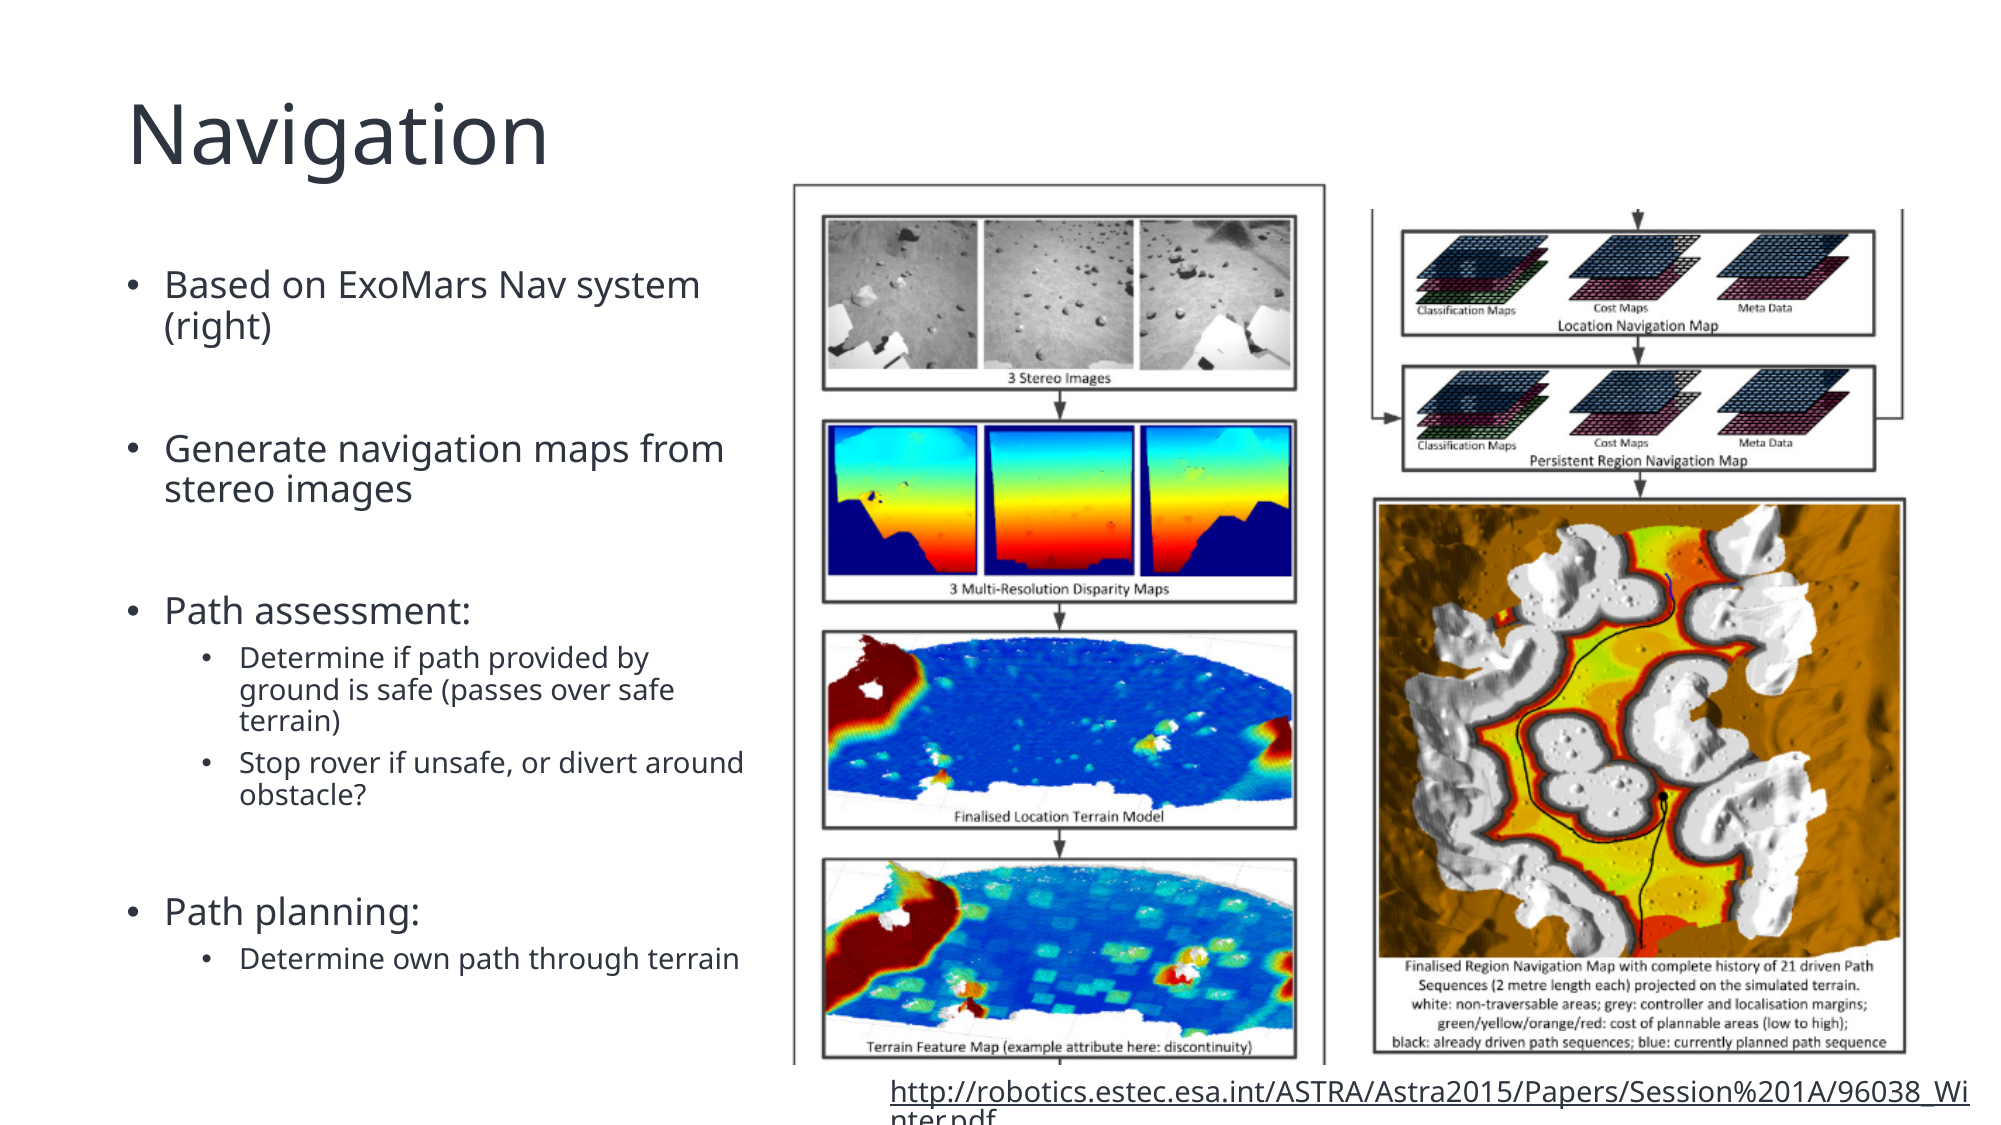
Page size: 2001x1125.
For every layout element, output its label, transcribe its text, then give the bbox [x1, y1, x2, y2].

picture [1354, 209, 1919, 1063]
list Based on ExoMars Nav system (right) Generate navigation maps from stereo images Path assessment: Determine if path provided by ground is safe (passes over safe terrain) Stop rover if unsafe, or divert around obstacle? Path planning: Determine own path through terrain [111, 259, 763, 1014]
title Navigation [111, 59, 1837, 216]
text_box http://robotics.estec.esa.int/ASTRA/Astra2015/Papers/Session%201A/96038_Winter.pdf [874, 1065, 2000, 1125]
picture [776, 176, 1341, 1065]
